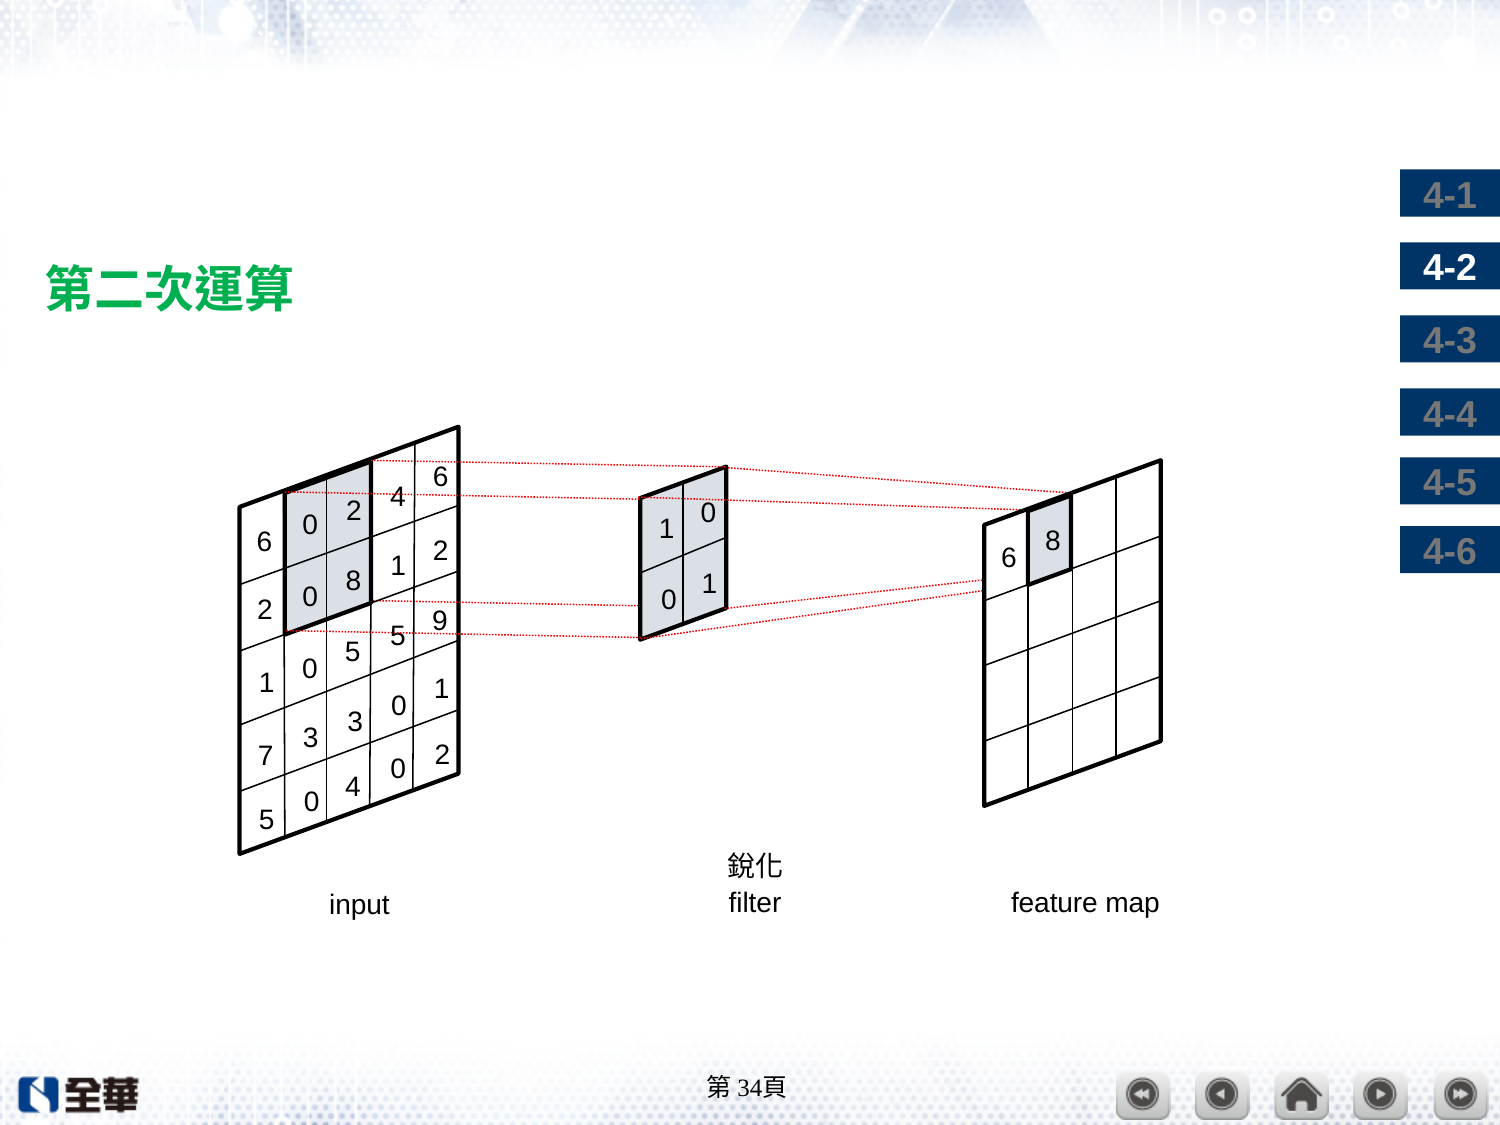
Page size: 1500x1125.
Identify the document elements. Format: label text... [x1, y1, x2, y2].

list 第二次運算 [29, 219, 1386, 1048]
picture [0, 0, 1500, 1125]
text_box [238, 426, 1177, 929]
